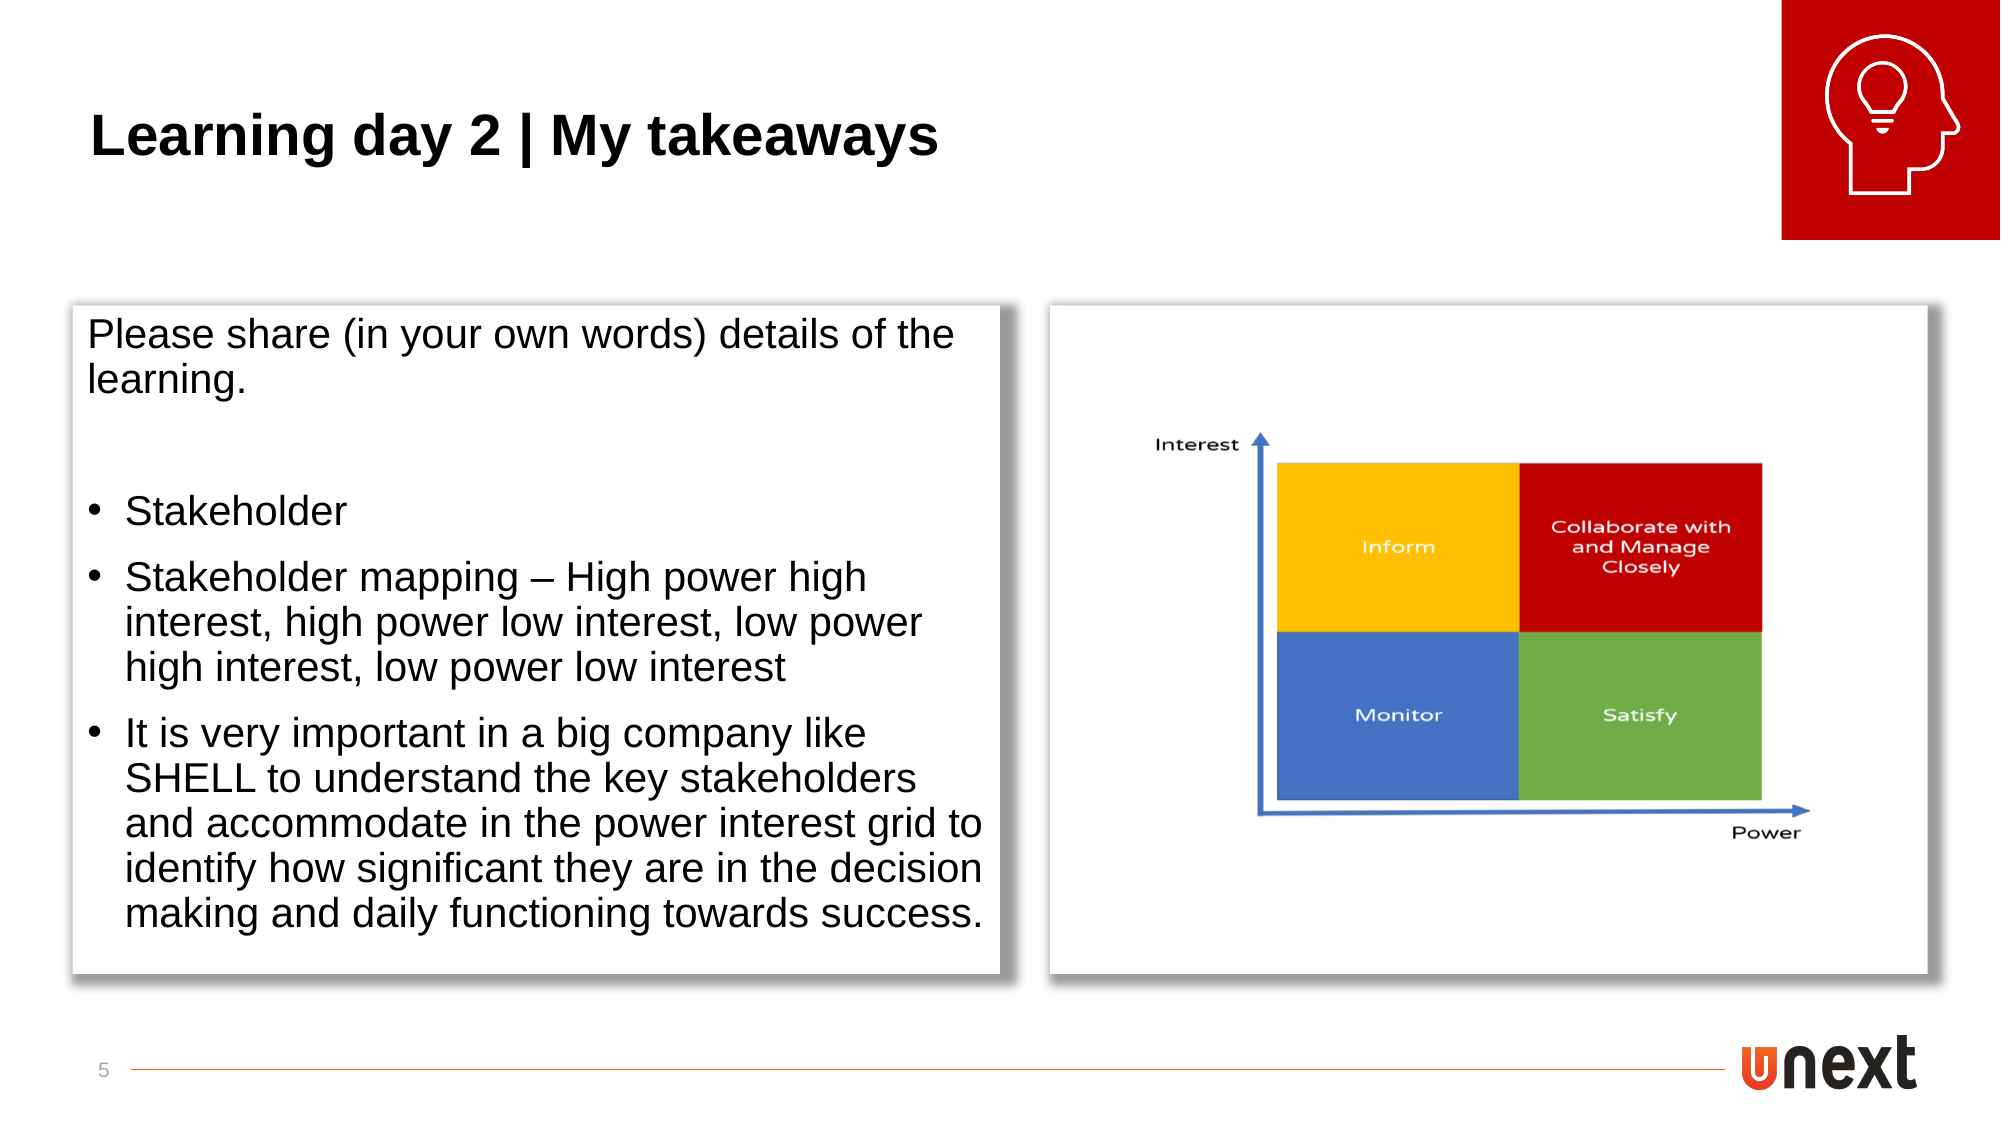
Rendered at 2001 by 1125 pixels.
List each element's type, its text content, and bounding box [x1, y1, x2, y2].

text_box [1781, 0, 2000, 241]
picture [1139, 426, 1839, 853]
text_box [1050, 305, 1928, 974]
picture [1742, 1035, 1917, 1090]
title Learning day 2 | My takeaways [76, 78, 1797, 196]
picture [1797, 23, 1988, 214]
slide_number 5 [48, 1047, 110, 1091]
text_box Please share (in your own words) details of the learning. Stakeholder Stakeholder mapping – High power high interest, high power low interest, low power high interest, low power low interest It is very important in a big company like SHELL to understand the key stakeholders and accommodate in the power interest grid to identify how significant they are in the decision making and daily functioning towards success. [72, 305, 1000, 974]
